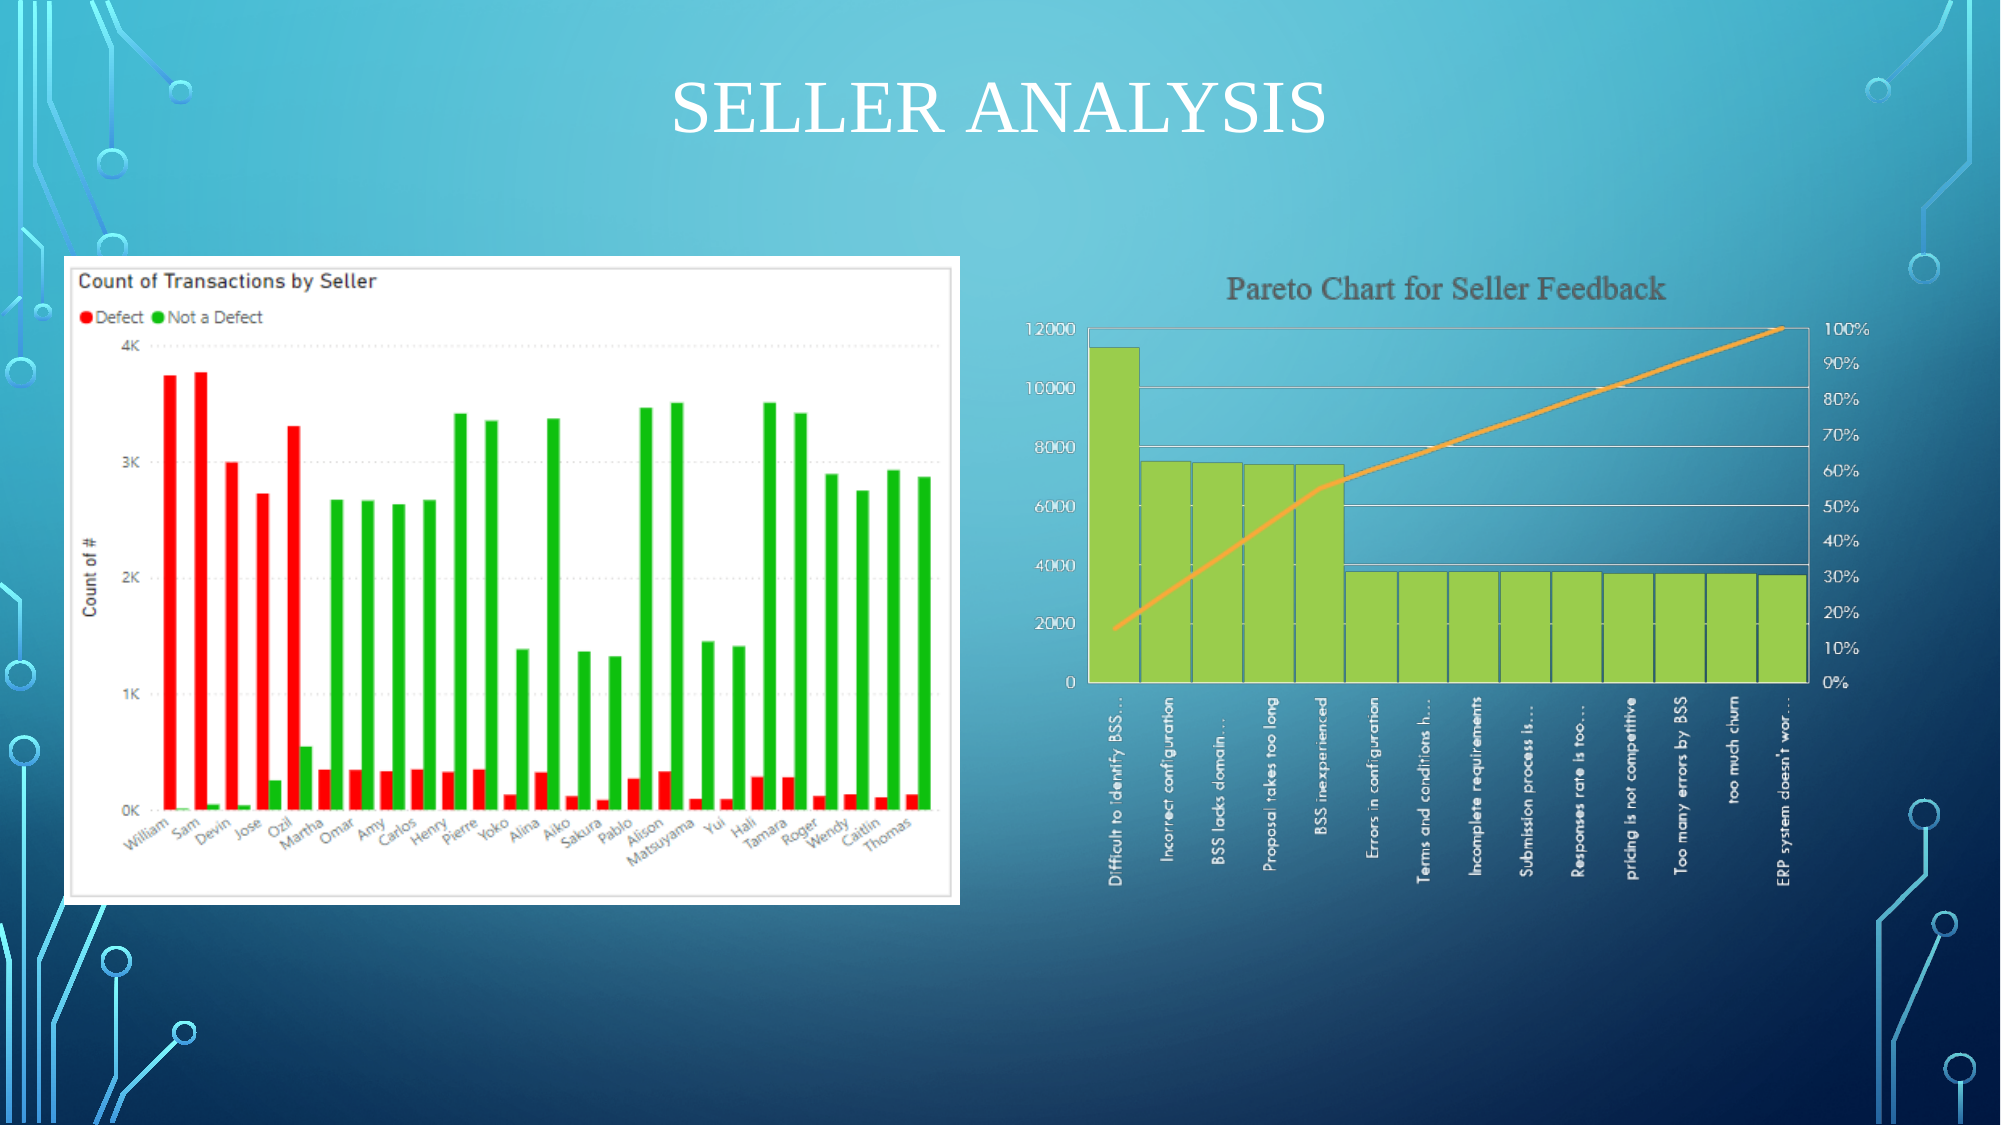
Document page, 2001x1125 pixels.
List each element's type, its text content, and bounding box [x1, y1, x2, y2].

text_box Seller Analysis [137, 59, 1863, 208]
picture [64, 256, 960, 905]
picture [999, 256, 1896, 902]
